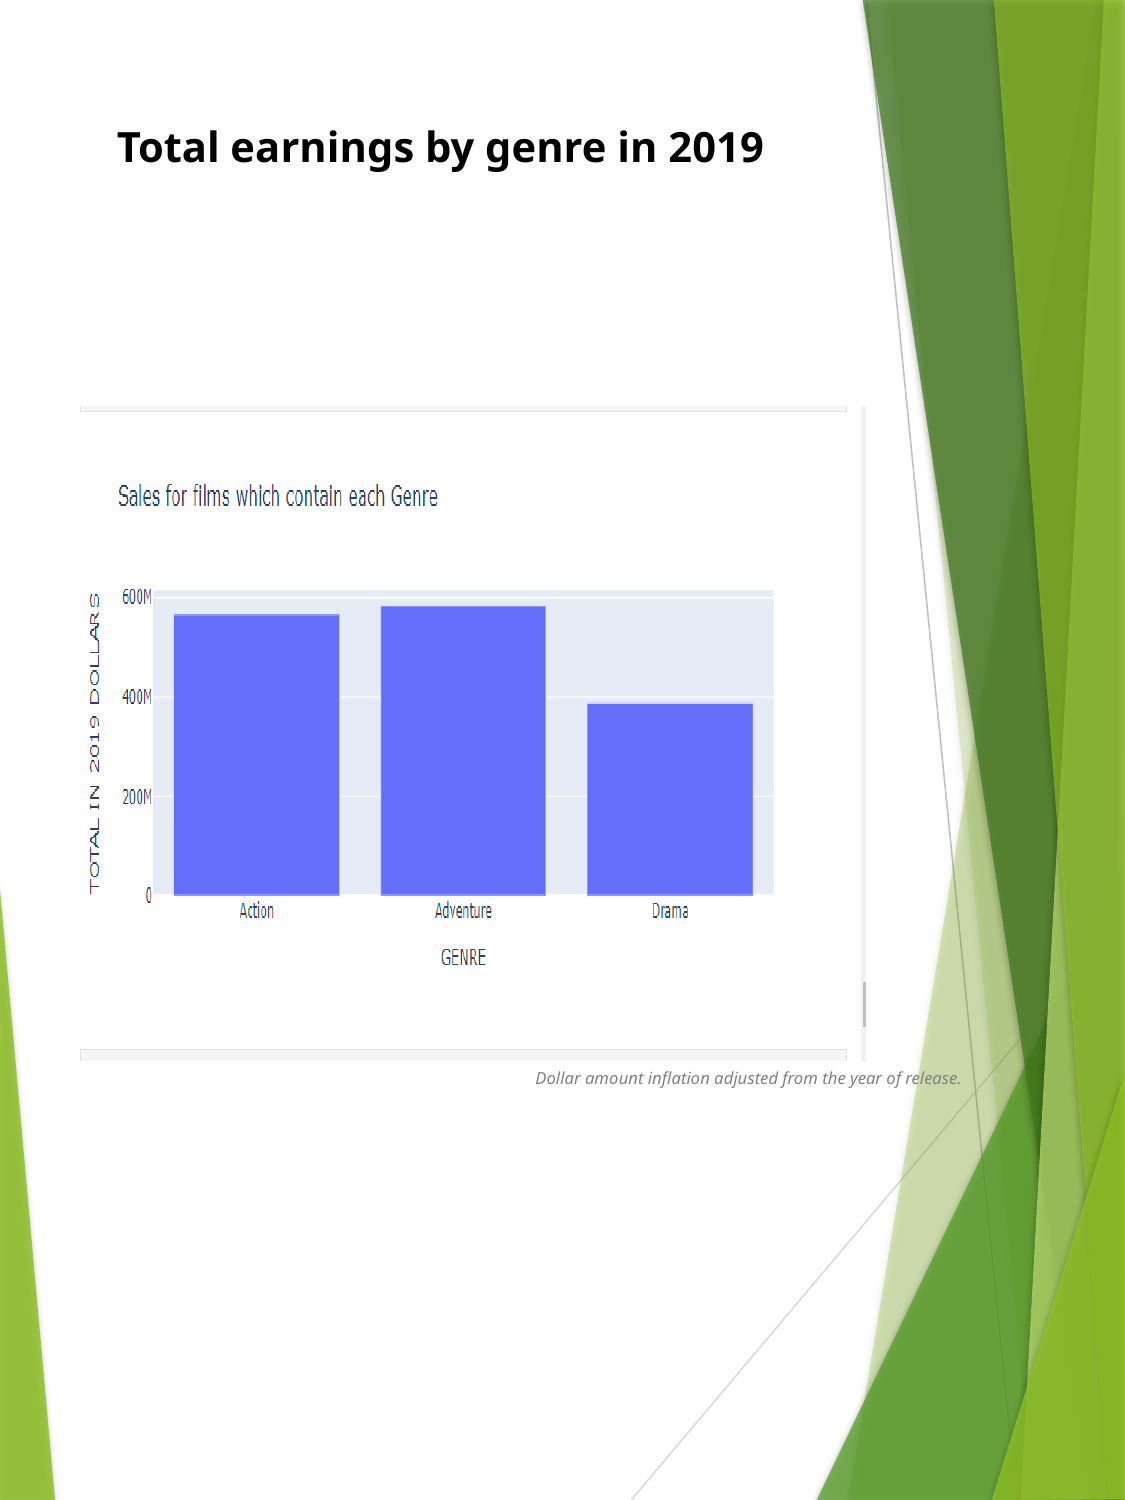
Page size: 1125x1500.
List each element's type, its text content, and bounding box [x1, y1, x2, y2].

title Total earnings by genre in 2019 [26, 113, 866, 187]
picture [39, 405, 867, 1061]
text_box Dollar amount inflation adjusted from the year of release. [520, 1060, 978, 1095]
